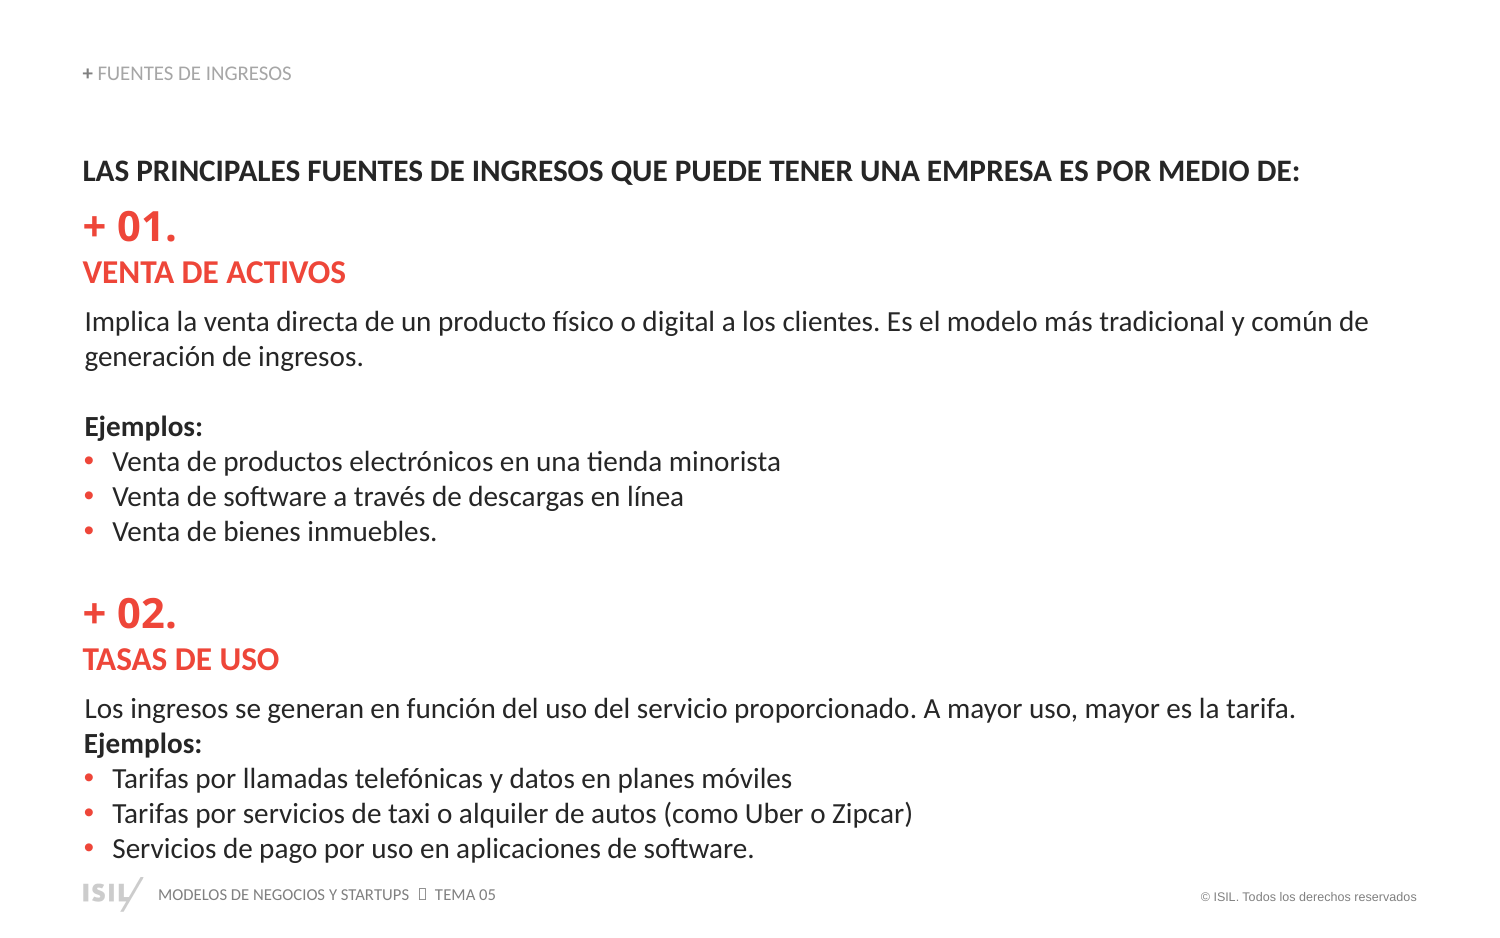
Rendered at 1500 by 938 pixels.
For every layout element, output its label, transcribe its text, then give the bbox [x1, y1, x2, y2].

text_box + FUENTES DE INGRESOS [82, 61, 721, 85]
text_box LAS PRINCIPALES FUENTES DE INGRESOS QUE PUEDE TENER UNA EMPRESA ES POR MEDIO DE: + 01. VENTA DE ACTIVOS Implica la venta directa de un producto físico o digital a los clientes. Es el modelo más tradicional y común de generación de ingresos. Ejemplos: Venta de productos electrónicos en una tienda minorista Venta de software a través de descargas en línea Venta de bienes inmuebles. + 02. TASAS DE USO Los ingresos se generan en función del uso del servicio proporcionado. A mayor uso, mayor es la tarifa. Ejemplos: Tarifas por llamadas telefónicas y datos en planes móviles Tarifas por servicios de taxi o alquiler de autos (como Uber o Zipcar) Servicios de pago por uso en aplicaciones de software. [82, 150, 1424, 865]
